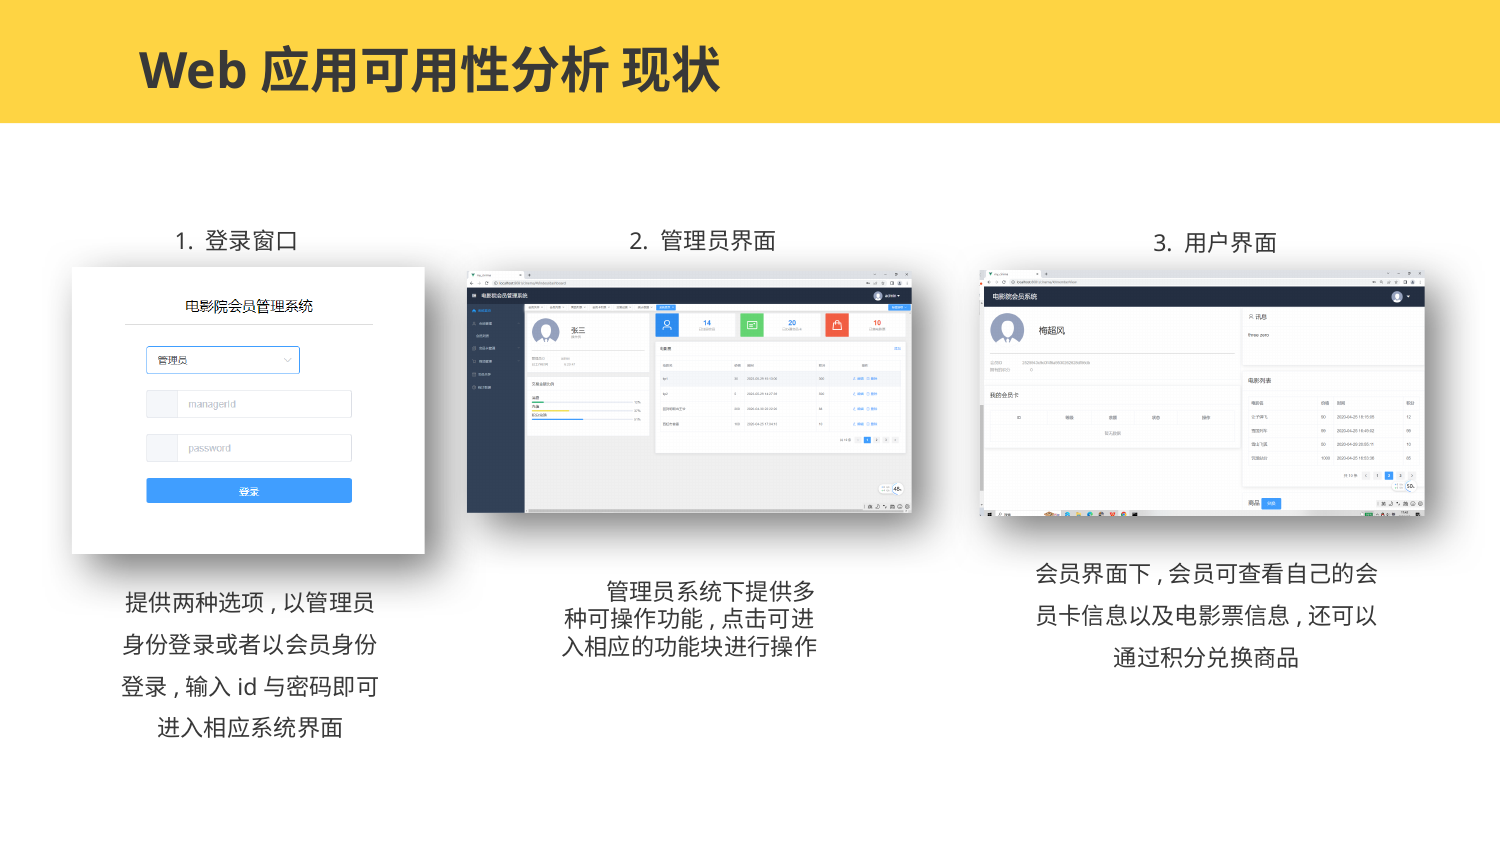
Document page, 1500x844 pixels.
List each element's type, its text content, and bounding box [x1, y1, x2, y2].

picture [979, 270, 1425, 516]
text_box 管理员系统下提供多种可操作功能,点击可进入相应的功能块进行操作 [540, 569, 838, 707]
text_box 2. 管理员界面 [540, 204, 866, 246]
text_box Web应用可用性分析 现状 [125, 22, 1459, 114]
text_box 会员界面下,会员可查看自己的会员卡信息以及电影票信息,还可以通过积分兑换商品 [1009, 563, 1404, 697]
text_box 3. 用户界面 [1053, 206, 1378, 248]
text_box 提供两种选项,以管理员身份登录或者以会员身份登录,输入id与密码即可进入相应系统界面 [102, 602, 399, 726]
picture [466, 270, 912, 513]
text_box [0, 0, 1500, 124]
picture [71, 267, 425, 554]
text_box 1. 登录窗口 [74, 204, 399, 246]
